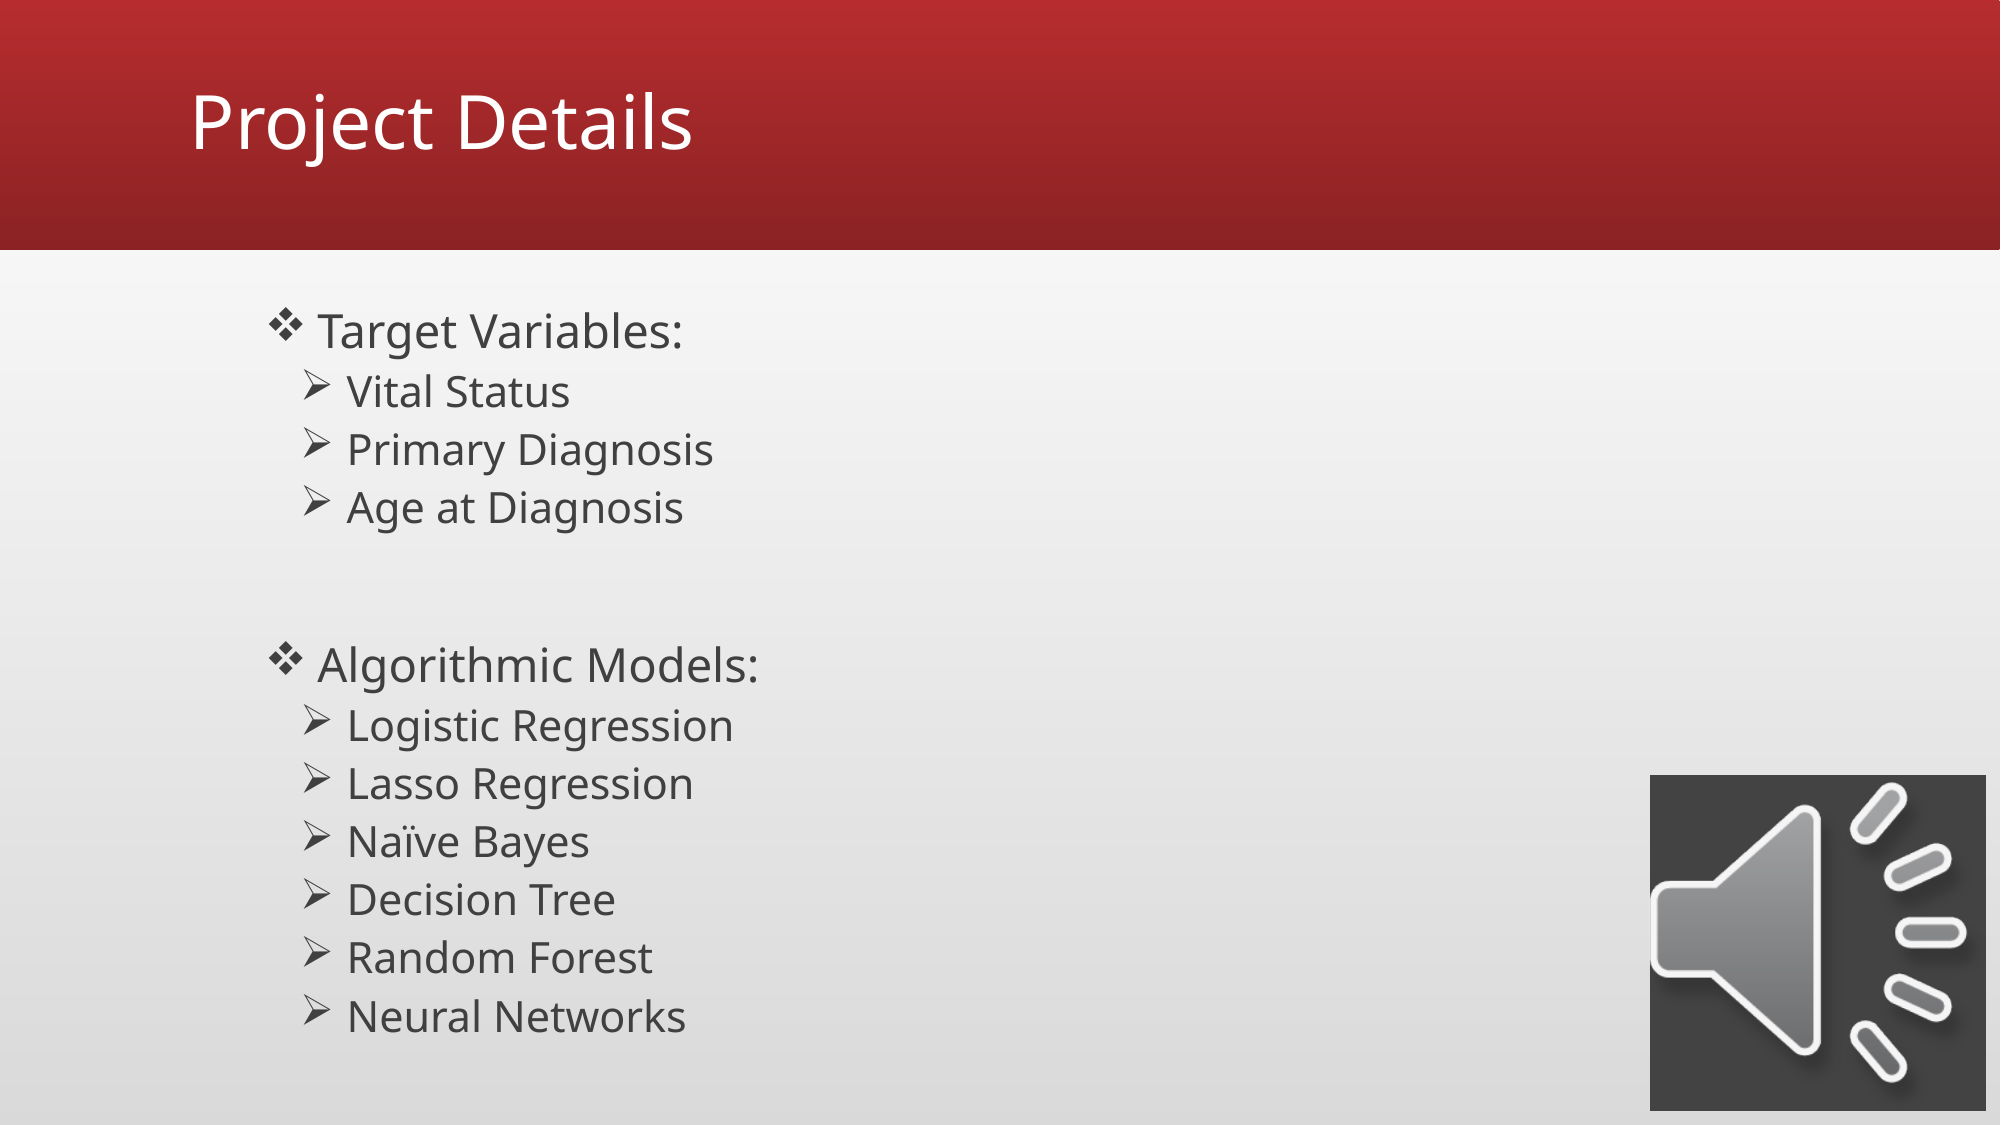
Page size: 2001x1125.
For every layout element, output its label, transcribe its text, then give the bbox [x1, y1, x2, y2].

picture [1648, 773, 1987, 1112]
title Project Details [174, 16, 1825, 234]
list Target Variables: Vital Status Primary Diagnosis Age at Diagnosis Algorithmic Models: Logistic Regression Lasso Regression Naïve Bayes Decision Tree Random Forest Neural Networks [249, 299, 1750, 1050]
